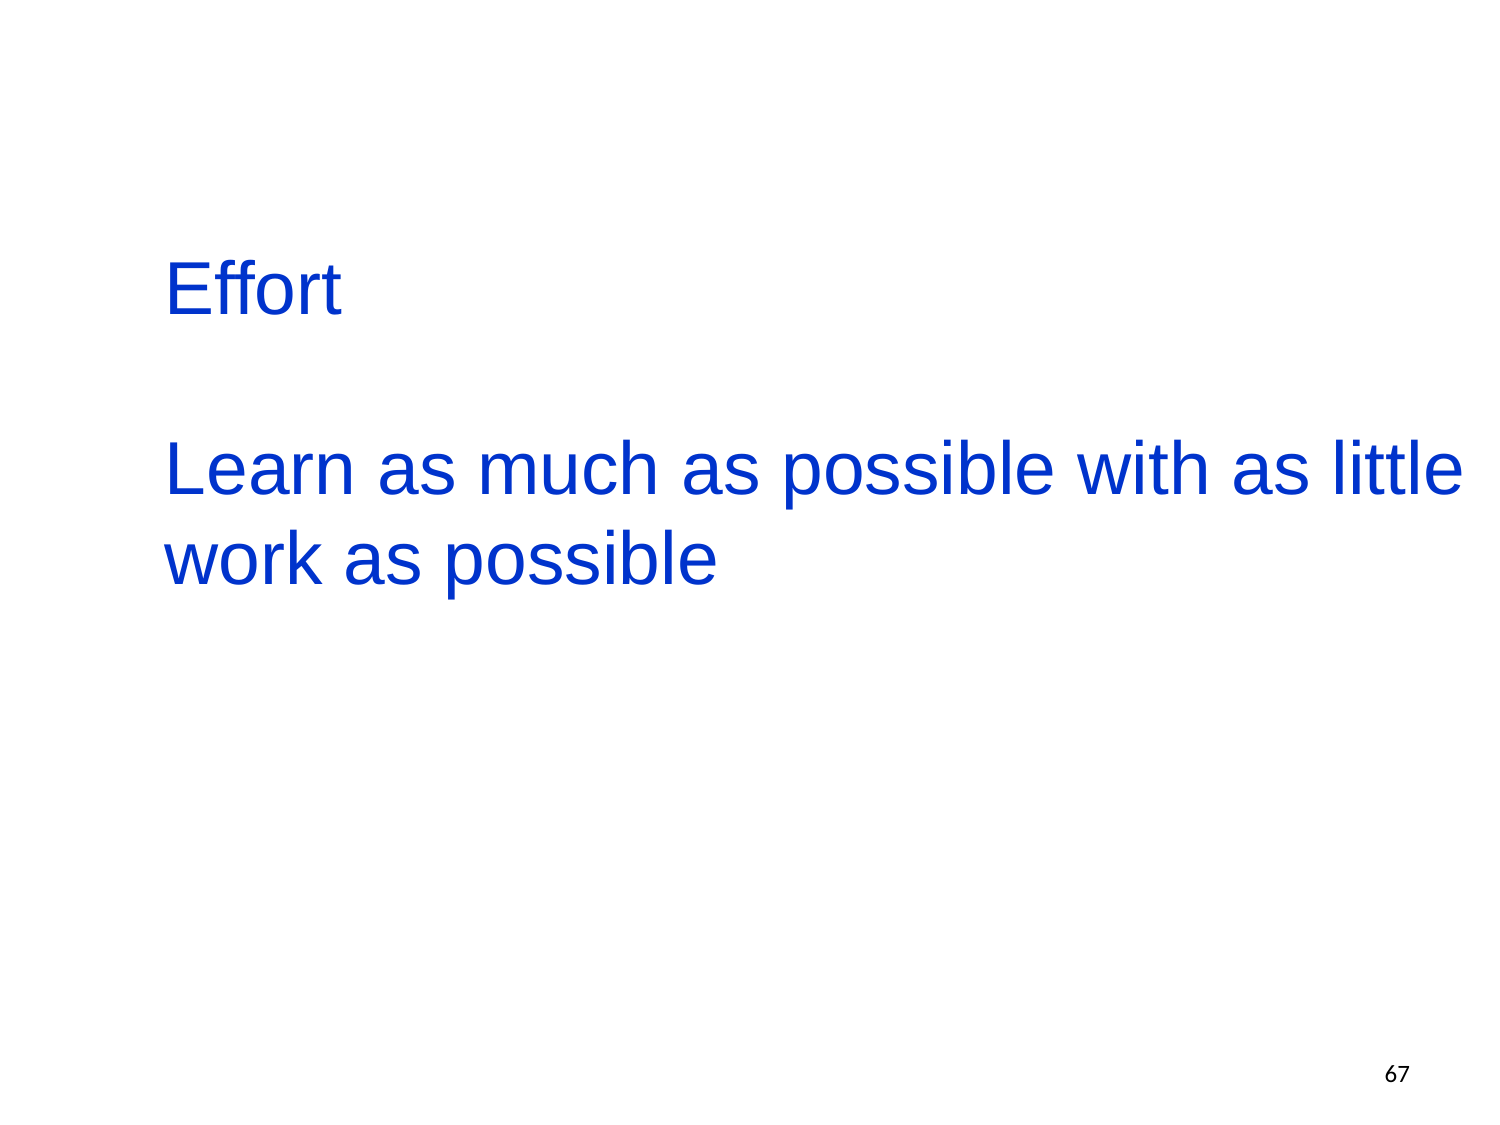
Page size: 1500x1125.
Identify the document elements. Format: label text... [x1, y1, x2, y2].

text_box Effort Learn as much as possible with as little work as possible [149, 232, 1488, 608]
slide_number 67 [1074, 1042, 1425, 1103]
